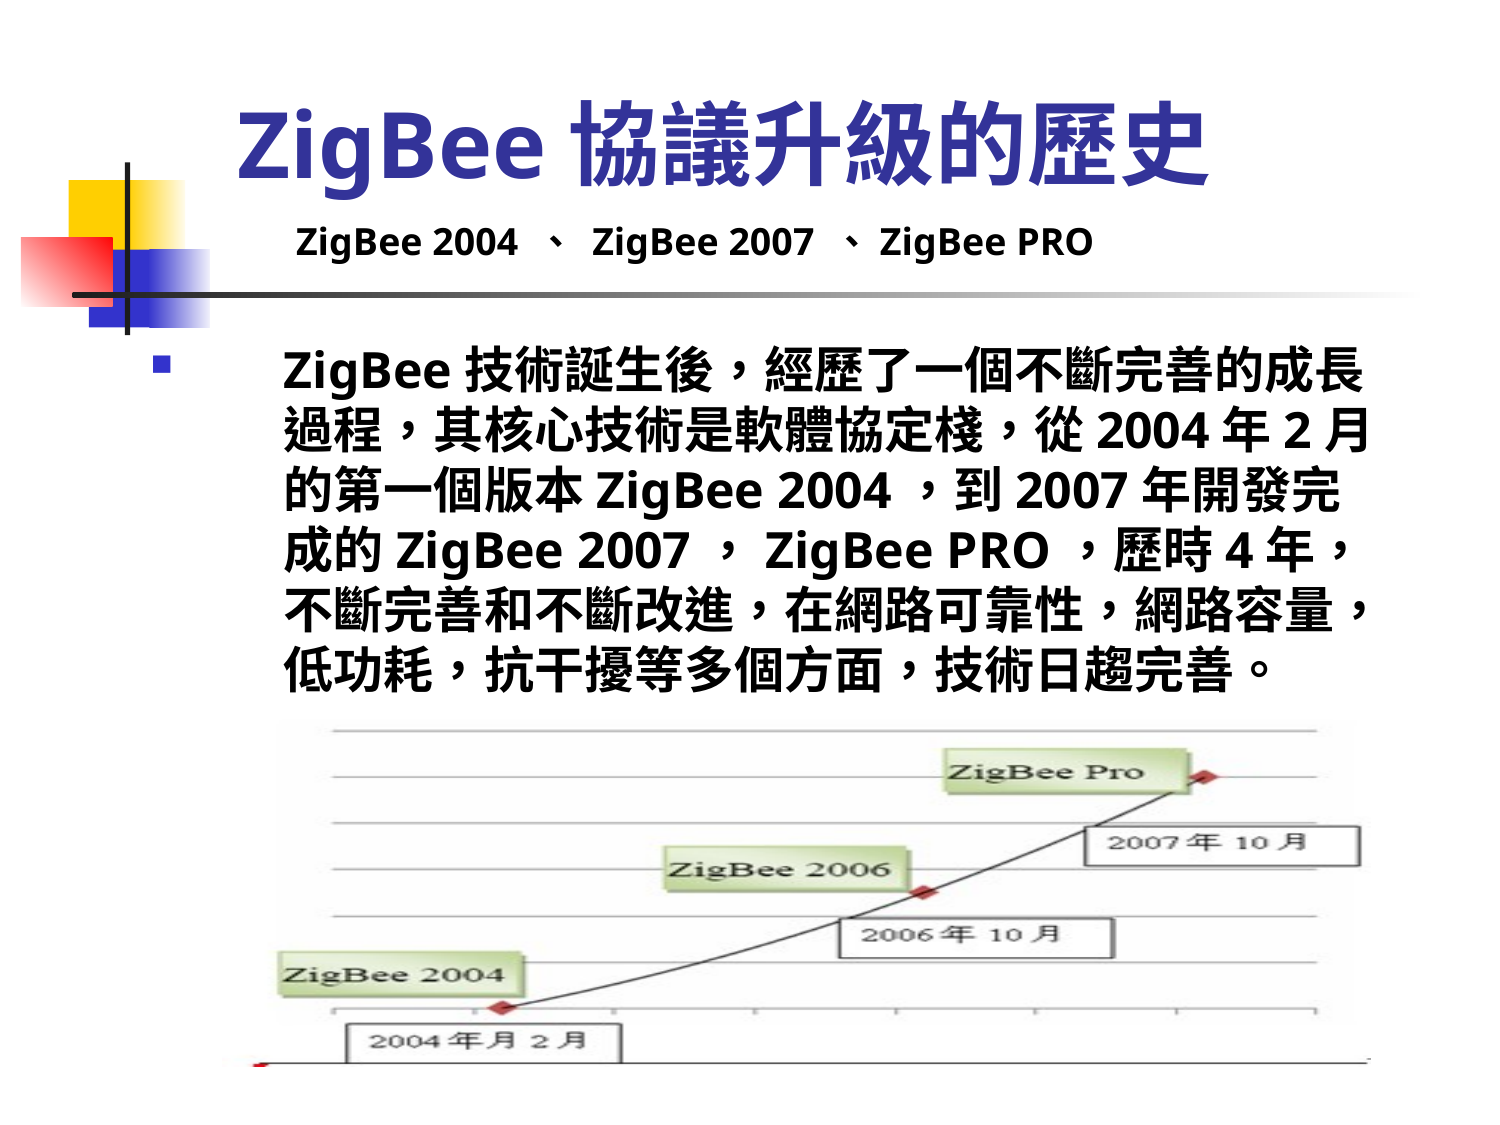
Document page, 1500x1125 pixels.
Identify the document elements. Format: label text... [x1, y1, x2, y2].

list ZigBee技術誕生後，經歷了一個不斷完善的成長過程，其核心技術是軟體協定棧，從2004年2月的第一個版本ZigBee 2004，到2007年開發完成的ZigBee 2007，ZigBee PRO，歷時4年，不斷完善和不斷改進，在網路可靠性，網路容量，低功耗，抗干擾等多個方面，技術日趨完善。 [135, 331, 1395, 1079]
picture [222, 714, 1371, 1068]
text_box ZigBee 2004 、 ZigBee 2007 、ZigBee PRO [281, 210, 1336, 271]
title ZigBee協議升級的歷史 [222, 66, 1278, 205]
